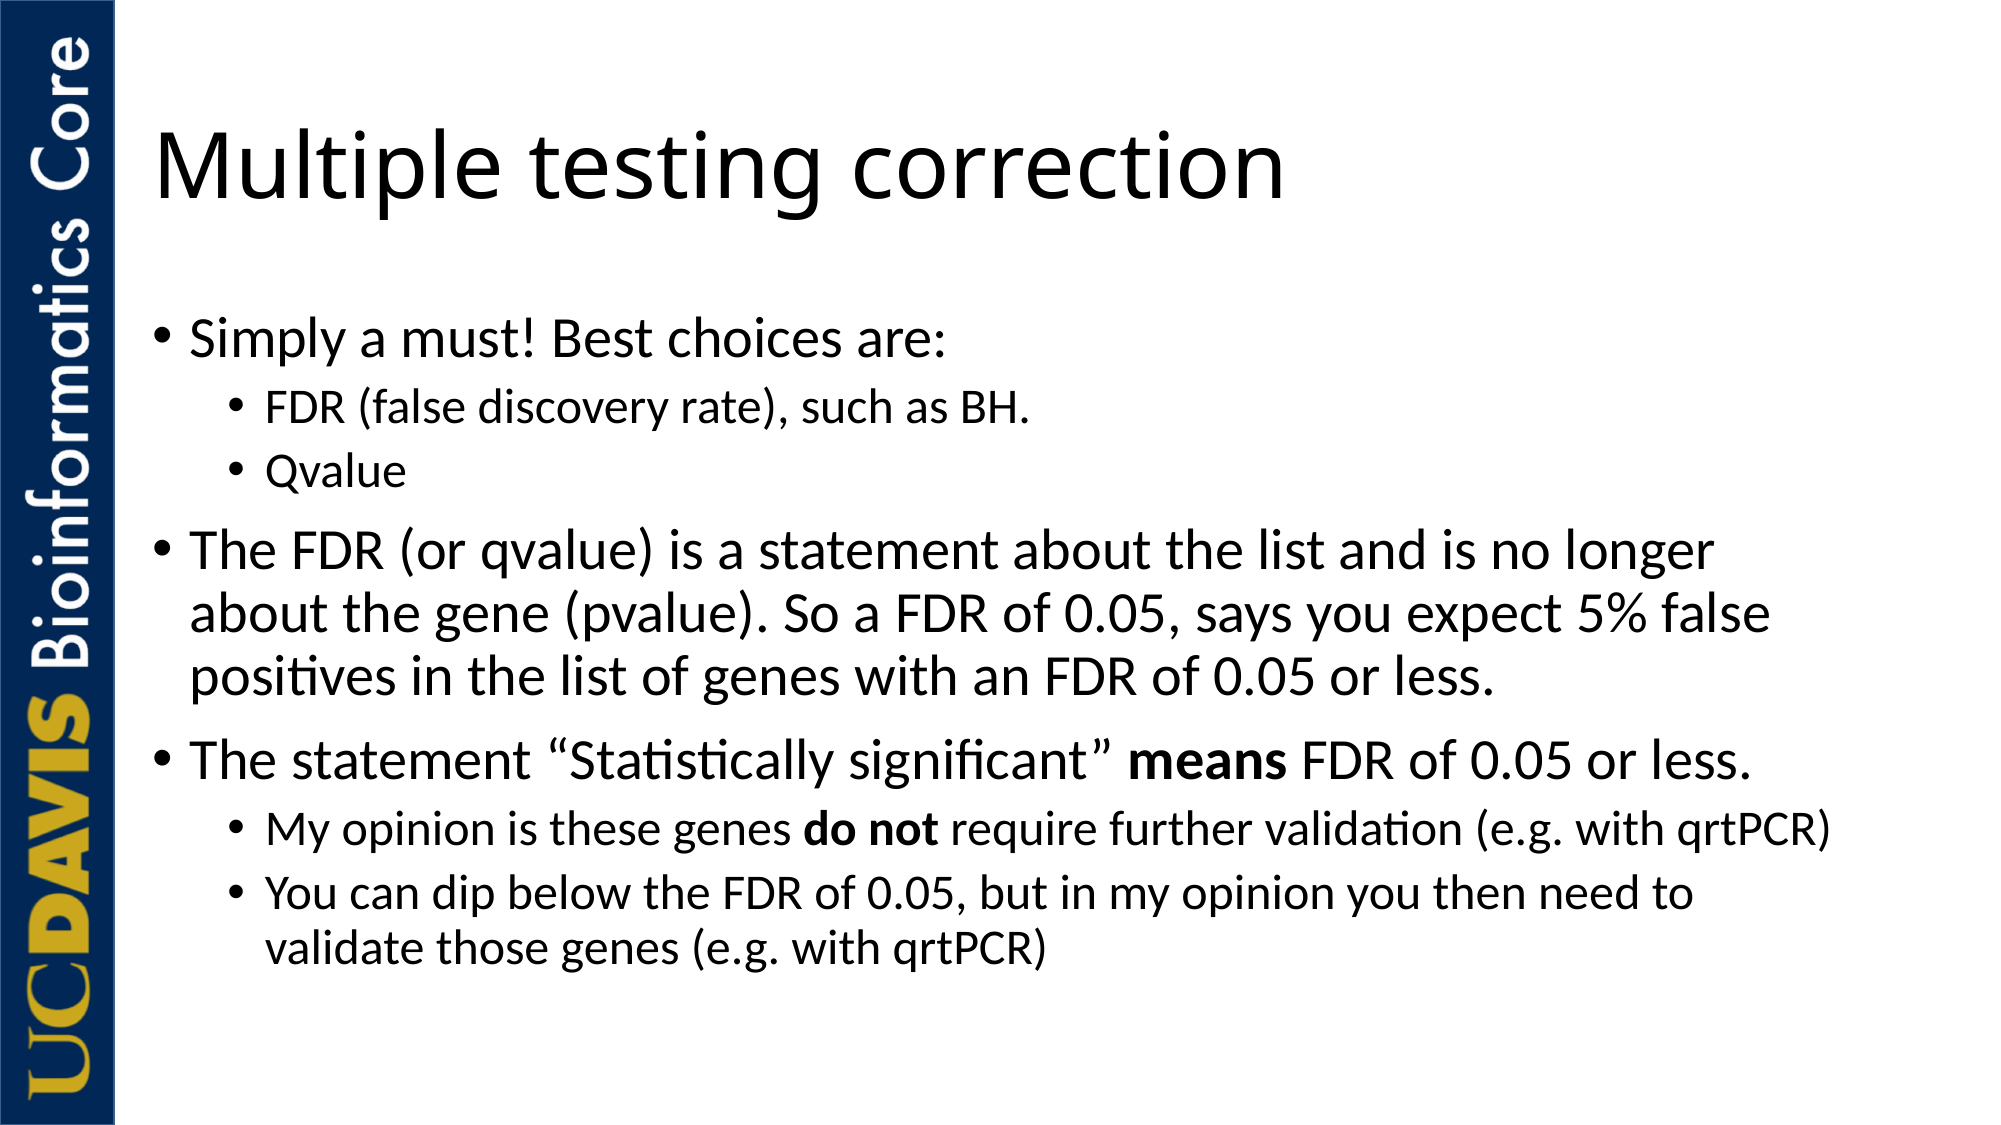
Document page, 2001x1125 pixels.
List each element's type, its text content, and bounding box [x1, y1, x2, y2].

title Multiple testing correction [137, 59, 1863, 278]
picture [8, 0, 112, 1121]
list Simply a must! Best choices are: FDR (false discovery rate), such as BH. Qvalue The FDR (or qvalue) is a statement about the list and is no longer about the gene (pvalue). So a FDR of 0.05, says you expect 5% false positives in the list of genes with an FDR of 0.05 or less. The statement “Statistically significant” means FDR of 0.05 or less. My opinion is these genes do not require further validation (e.g. with qrtPCR) You can dip below the FDR of 0.05, but in my opinion you then need to validate those genes (e.g. with qrtPCR) [137, 299, 1863, 1014]
